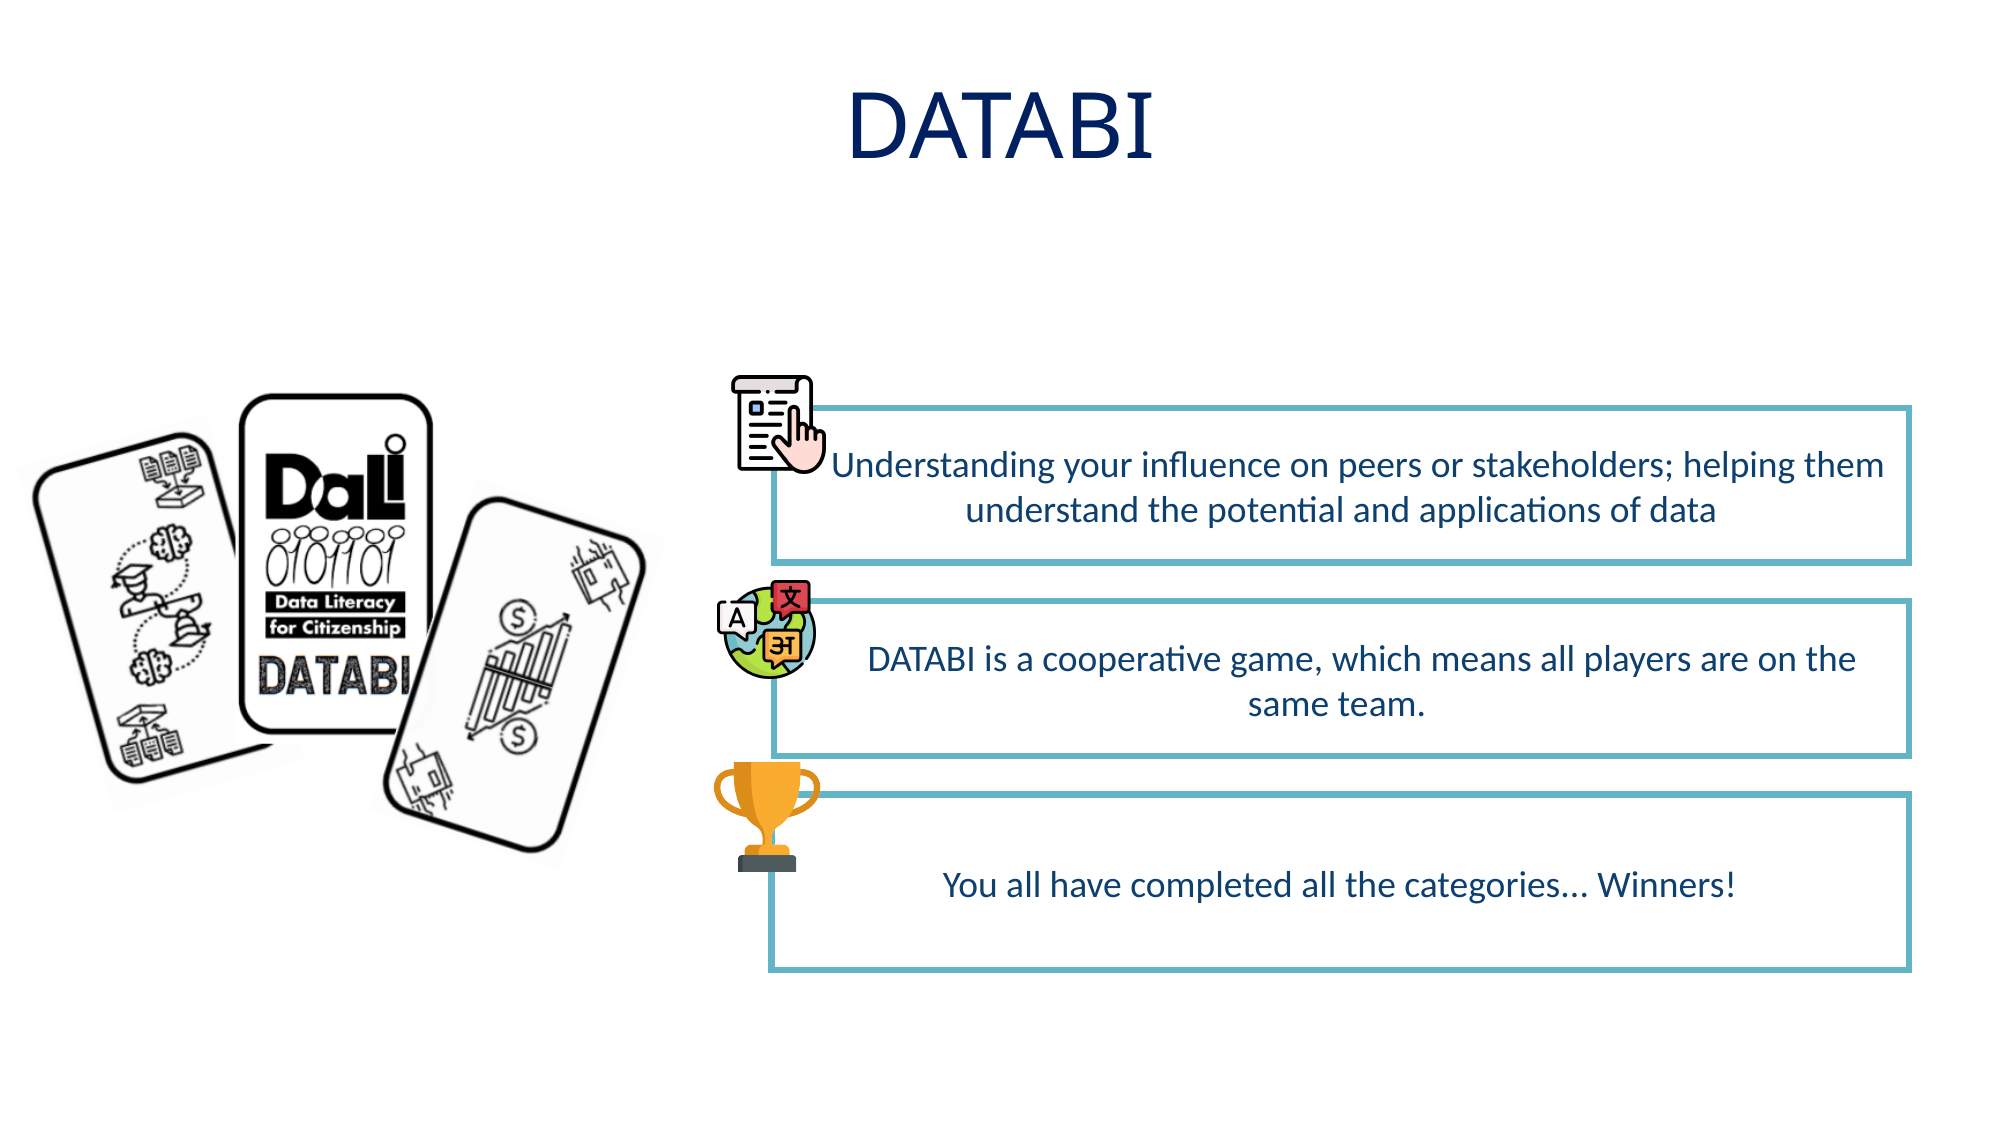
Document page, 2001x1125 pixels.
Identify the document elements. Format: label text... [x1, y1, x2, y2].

text_box You all have completed all the categories... Winners! [771, 794, 1909, 971]
picture [717, 580, 817, 679]
text_box DATABI is a cooperative game, which means all players are on the same team. [774, 601, 1909, 756]
title DATABI [138, 20, 1862, 238]
picture [0, 328, 703, 886]
picture [729, 375, 828, 475]
picture [712, 762, 822, 872]
text_box Understanding your influence on peers or stakeholders; helping them understand the potential and applications of data [774, 407, 1909, 563]
